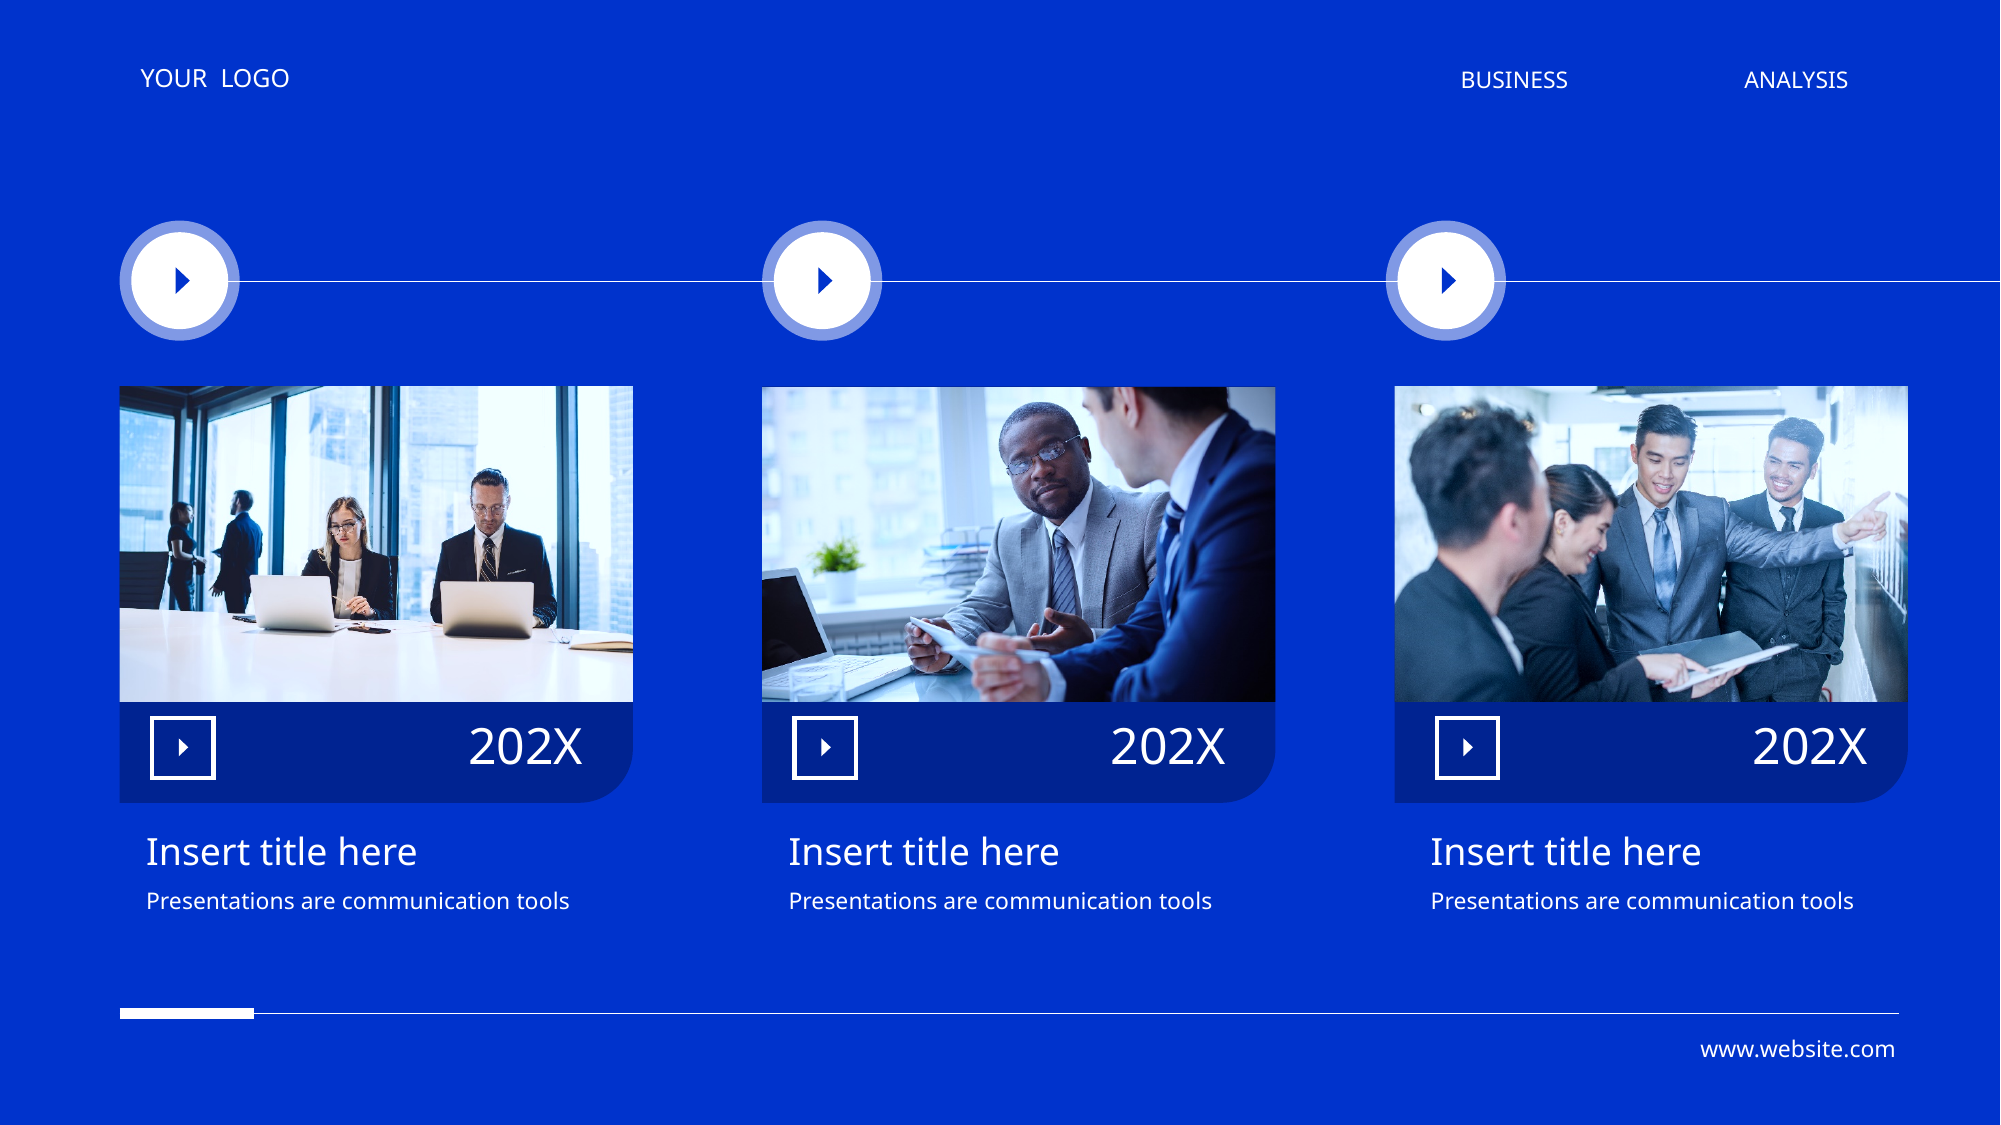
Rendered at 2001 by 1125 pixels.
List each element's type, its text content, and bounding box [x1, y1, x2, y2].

text_box ANALYSIS [1729, 57, 1922, 101]
text_box 202X [1652, 707, 1883, 782]
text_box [119, 220, 240, 341]
text_box Presentations are communication tools [1415, 878, 1883, 921]
picture [762, 386, 1276, 702]
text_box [151, 717, 214, 778]
text_box [761, 385, 1277, 804]
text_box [762, 220, 883, 341]
text_box BUSINESS [1445, 57, 1671, 101]
text_box Presentations are communication tools [773, 878, 1241, 921]
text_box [1436, 717, 1499, 778]
text_box 202X [368, 707, 598, 782]
text_box Insert title here [773, 820, 1137, 878]
text_box Presentations are communication tools [131, 878, 598, 921]
text_box Insert title here [1415, 820, 1779, 878]
text_box Insert title here [131, 820, 494, 878]
text_box YOUR LOGO [125, 54, 429, 100]
picture [119, 386, 633, 702]
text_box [1385, 220, 1506, 341]
text_box [1393, 385, 1909, 804]
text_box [794, 717, 857, 778]
text_box [118, 385, 634, 804]
picture [1394, 386, 1908, 702]
text_box www.website.com [1685, 1027, 1932, 1070]
text_box 202X [1010, 707, 1241, 782]
